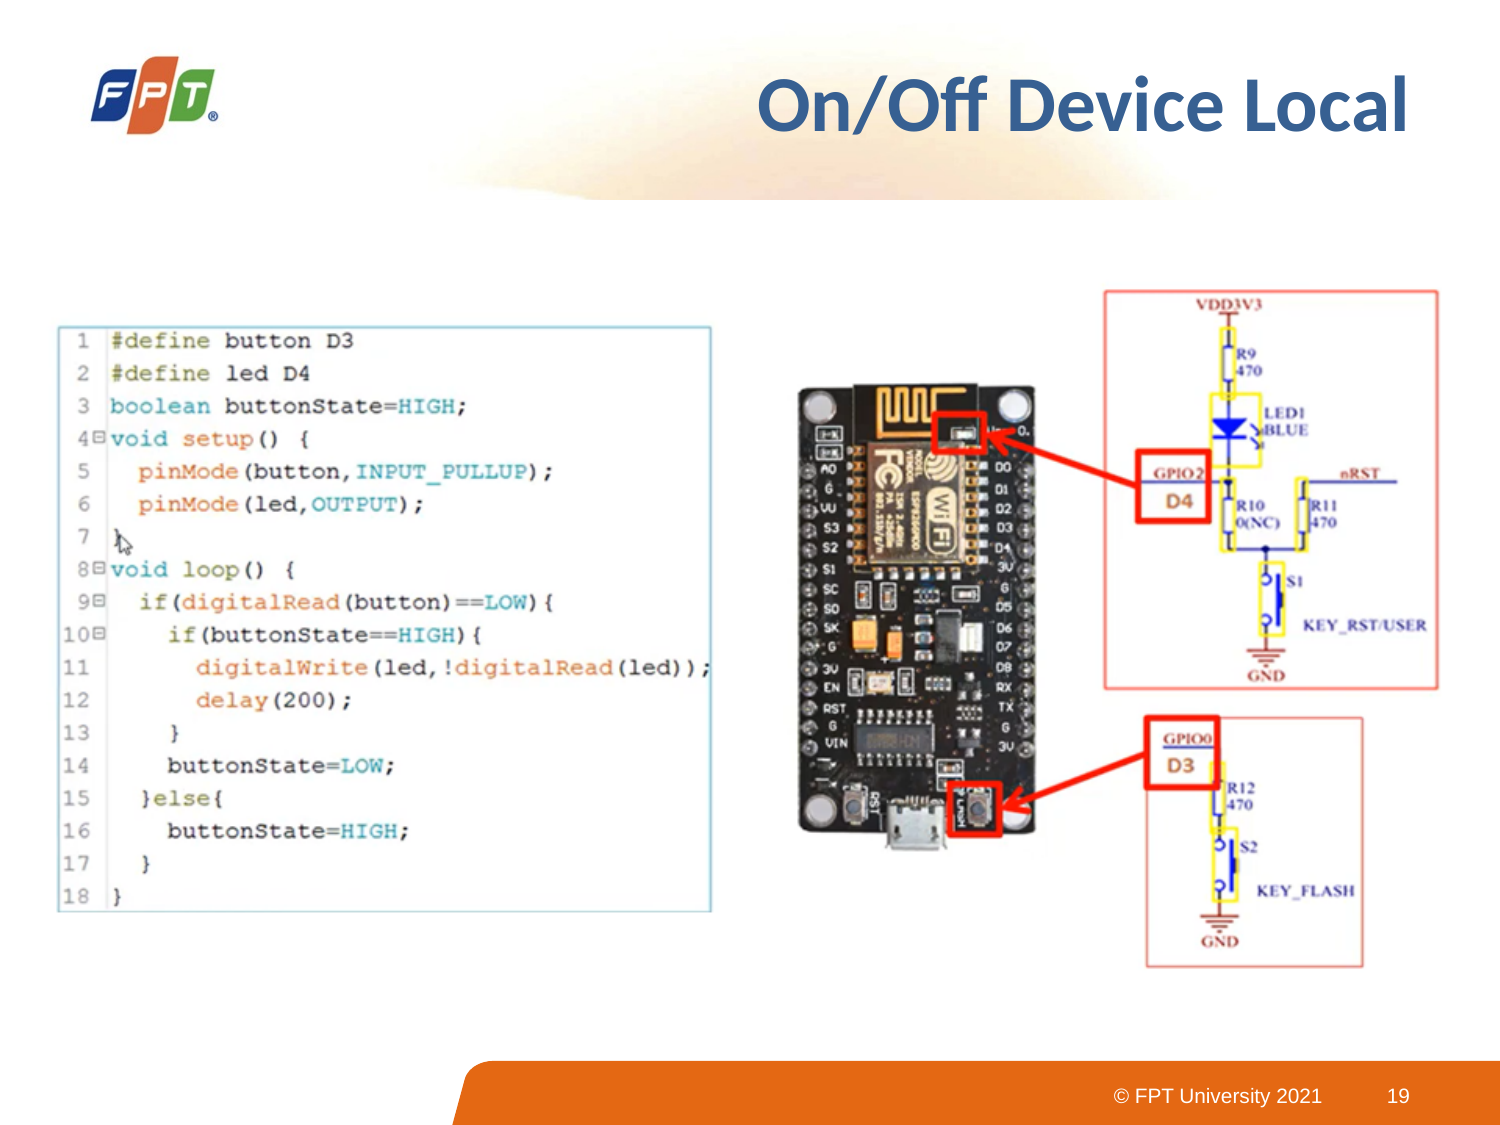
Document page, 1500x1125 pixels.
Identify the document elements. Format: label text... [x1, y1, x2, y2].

picture [0, 1050, 1500, 1125]
title On/Off Device Local [74, 44, 1426, 233]
picture [37, 249, 1456, 980]
picture [0, 0, 1500, 200]
